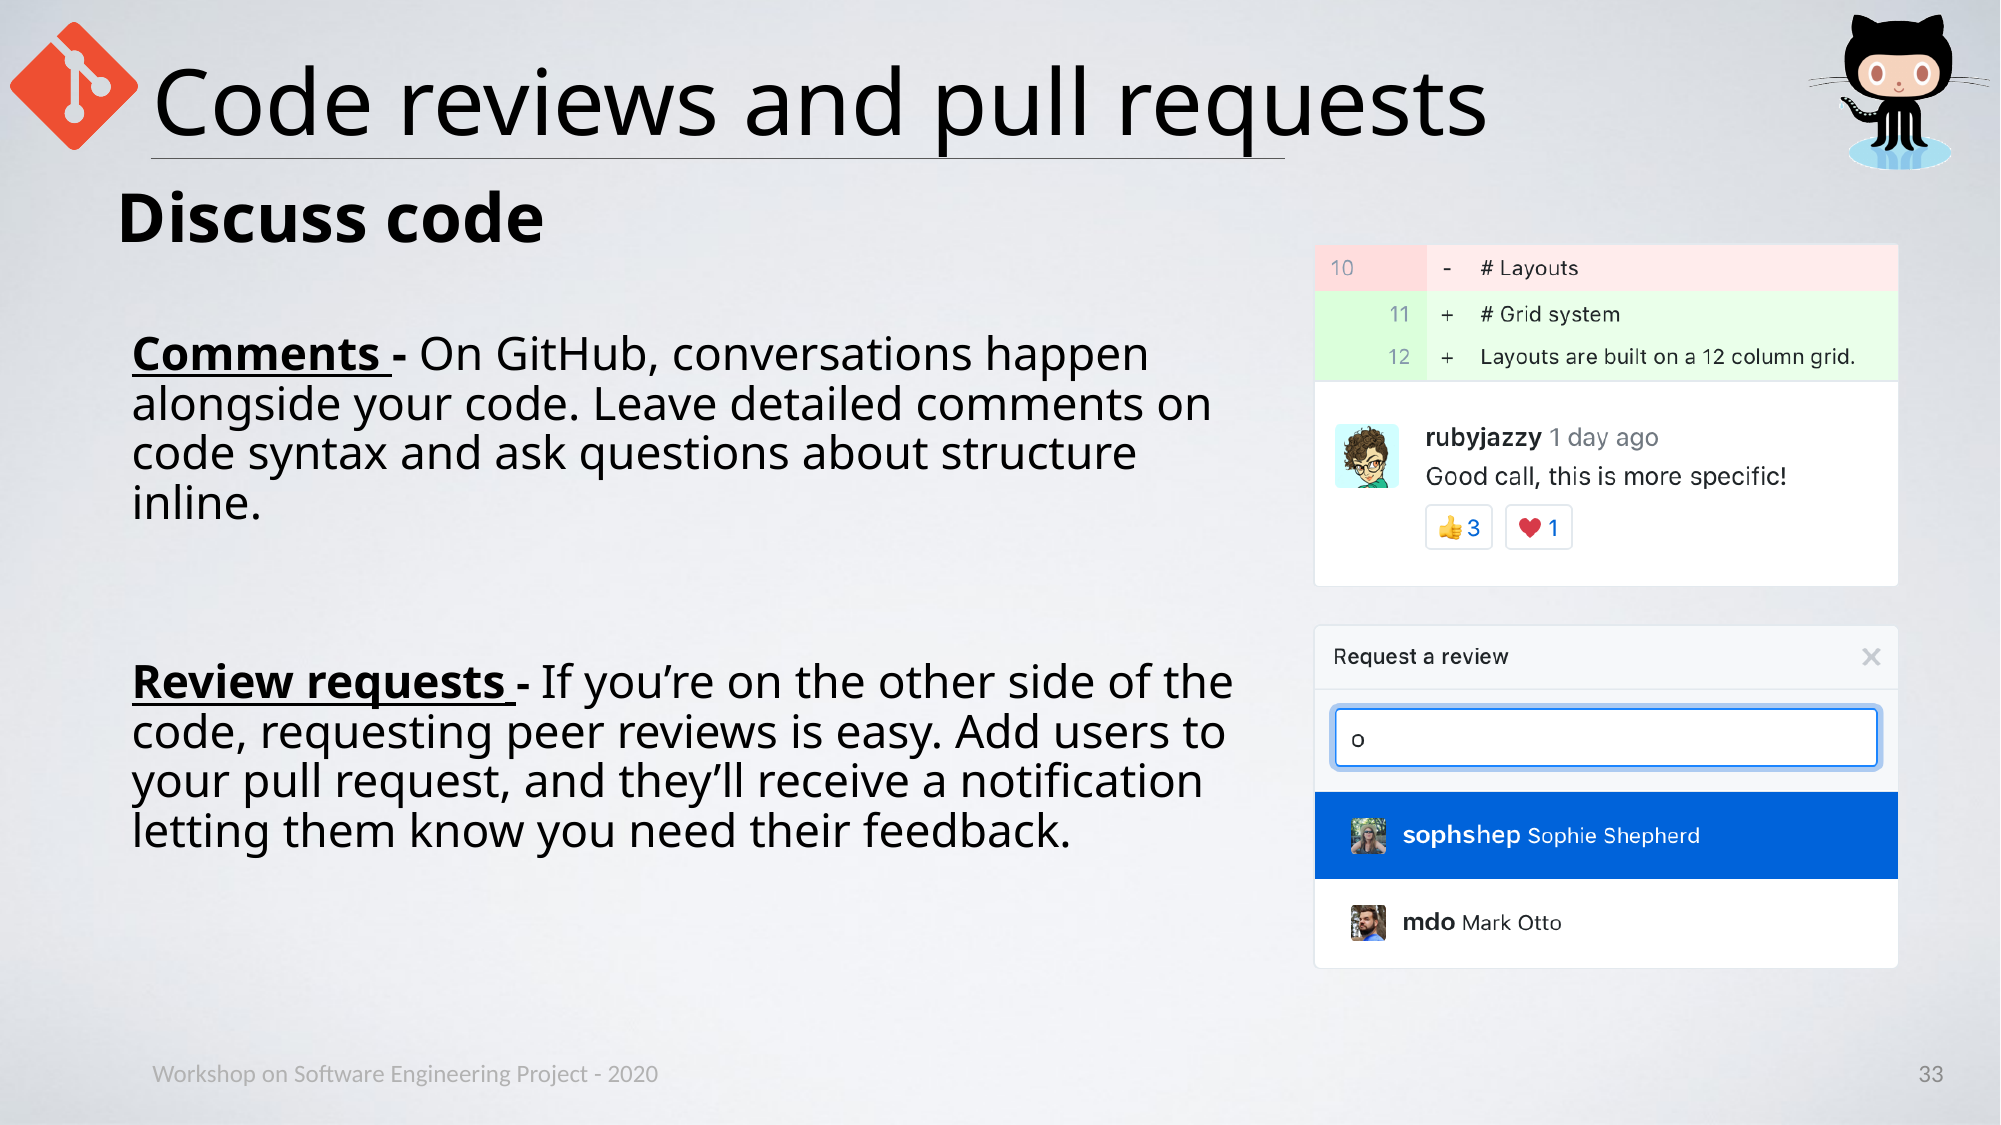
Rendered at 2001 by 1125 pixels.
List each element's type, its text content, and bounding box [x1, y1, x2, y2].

list Discuss code [101, 176, 1827, 266]
text_box Comments - On GitHub, conversations happen alongside your code. Leave detailed comments on code syntax and ask questions about structure inline. [116, 322, 1274, 538]
footer Workshop on Software Engineering Project - 2020 [137, 1042, 813, 1103]
title Code reviews and pull requests [137, 0, 1863, 215]
picture [0, 0, 2001, 1125]
text_box [111, 820, 1269, 1035]
slide_number 33 [1508, 1042, 1959, 1103]
text_box Review requests - If you’re on the other side of the code, requesting peer reviews is easy. Add users to your pull request, and they’ll receive a notification letting them know you need their feedback. [116, 651, 1274, 866]
